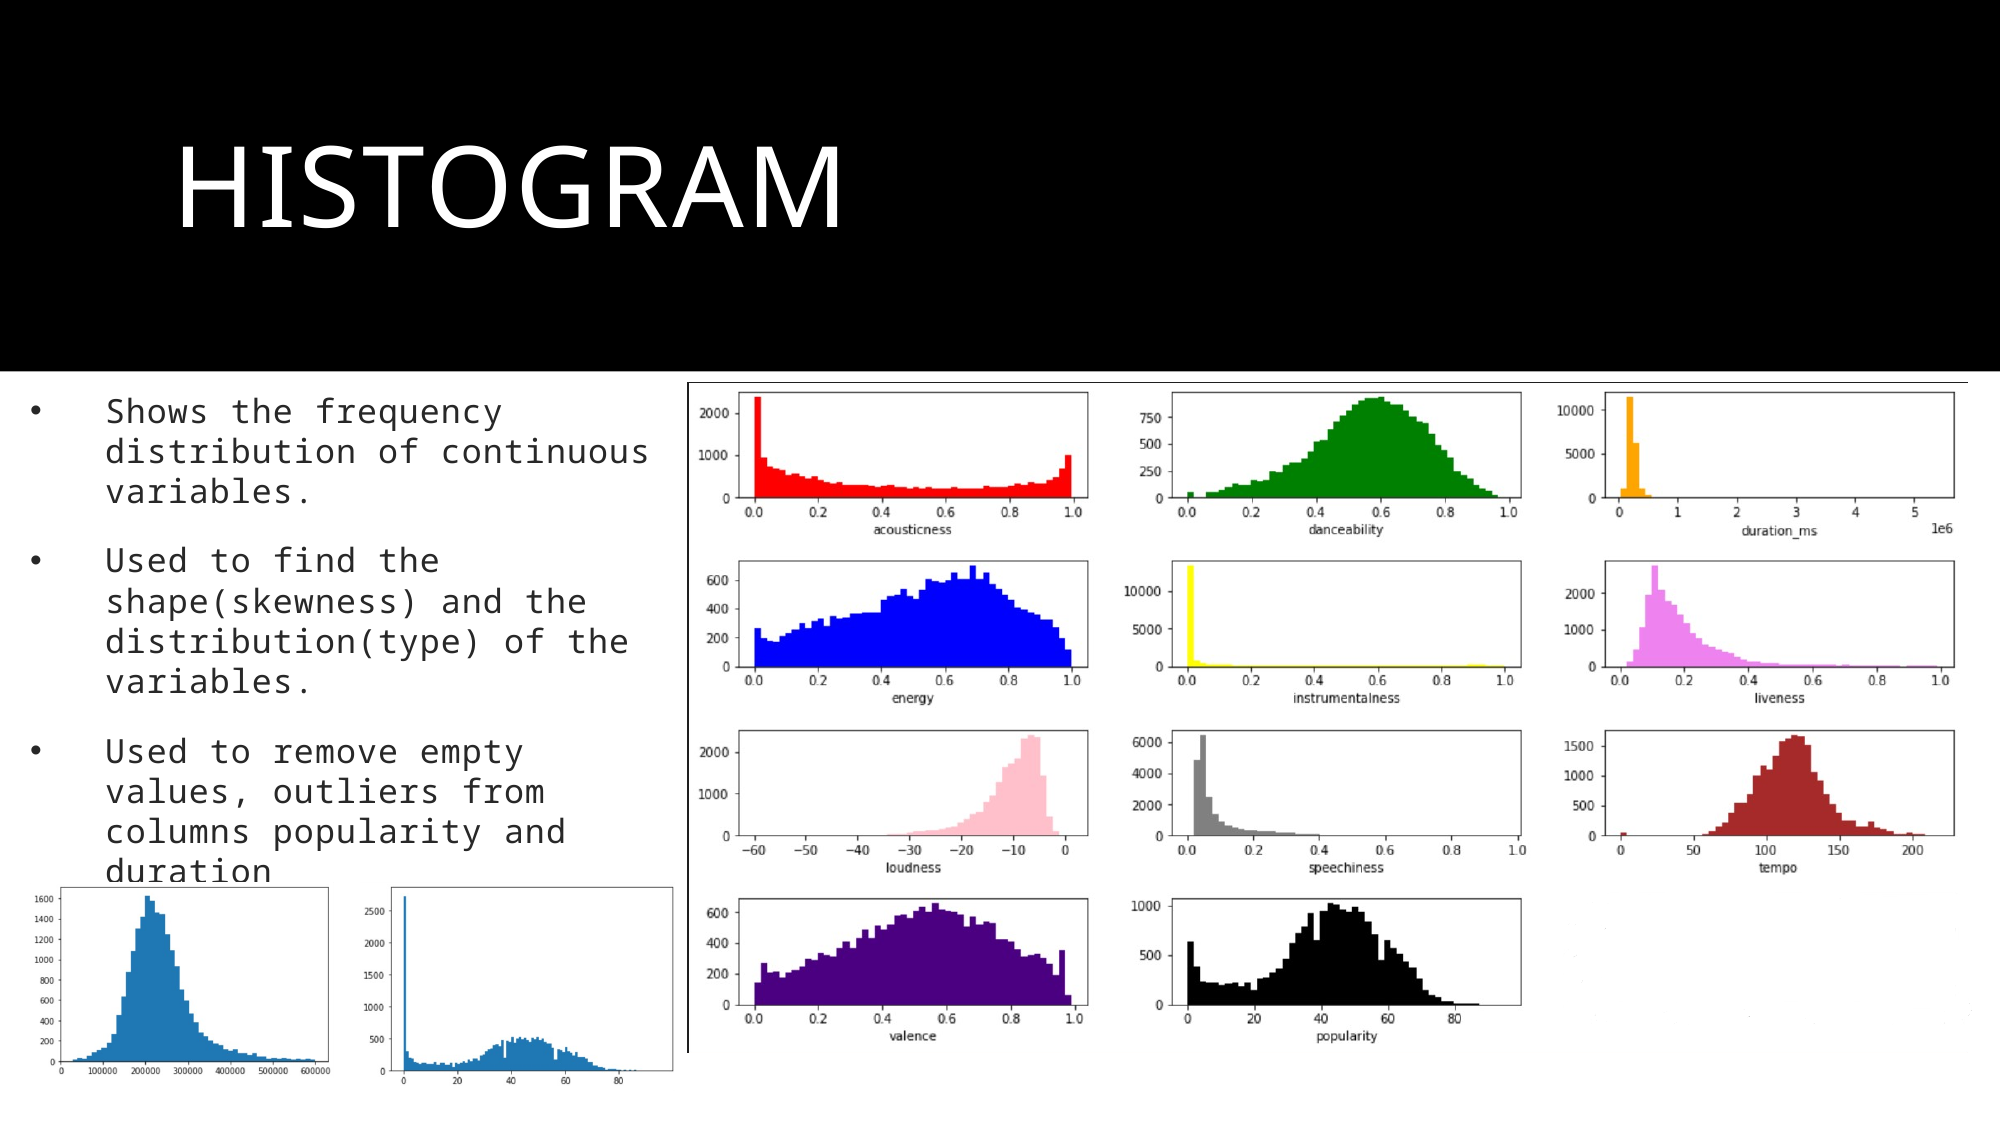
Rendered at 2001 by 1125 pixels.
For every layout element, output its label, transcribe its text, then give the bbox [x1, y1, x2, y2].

list Shows the frequency distribution of continuous variables. Used to find the shape(skewness) and the distribution(type) of the variables. Used to remove empty values, outliers from columns popularity and duration [15, 382, 675, 942]
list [687, 381, 1974, 1053]
title HISTOGRAM [157, 52, 1842, 332]
picture [30, 882, 334, 1078]
picture [359, 882, 675, 1091]
